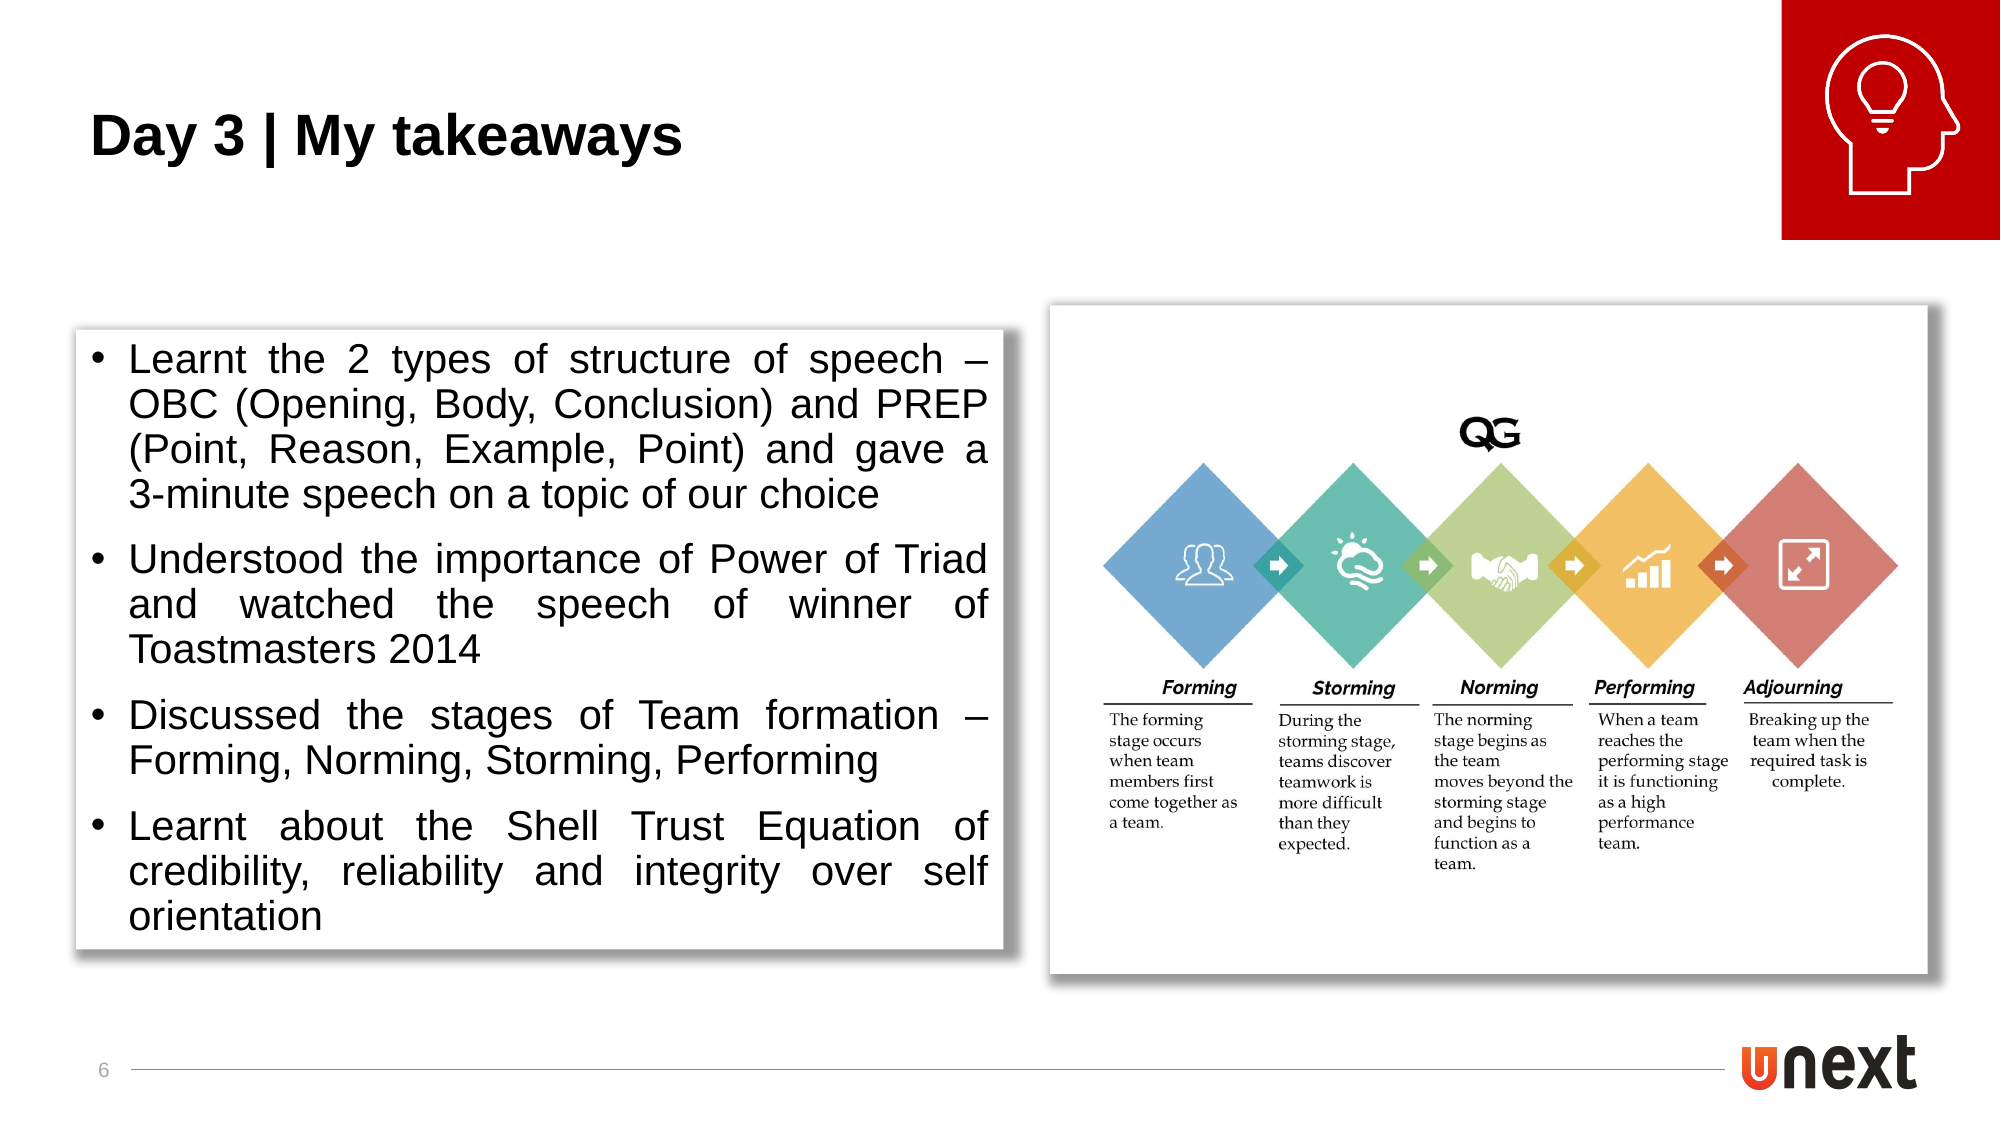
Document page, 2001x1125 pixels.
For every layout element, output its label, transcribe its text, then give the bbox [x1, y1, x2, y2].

title Day 3 | My takeaways [76, 78, 1797, 196]
text_box [1781, 0, 2000, 241]
slide_number 6 [48, 1047, 110, 1091]
picture [1063, 404, 1914, 875]
text_box Learnt the 2 types of structure of speech – OBC (Opening, Body, Conclusion) and PREP (Point, Reason, Example, Point) and gave a 3-minute speech on a topic of our choice Understood the importance of Power of Triad and watched the speech of winner of Toastmasters 2014 Discussed the stages of Team formation – Forming, Norming, Storming, Performing Learnt about the Shell Trust Equation of credibility, reliability and integrity over self orientation [76, 329, 1004, 950]
text_box [1050, 305, 1928, 974]
picture [1742, 1035, 1917, 1090]
picture [1797, 23, 1988, 214]
